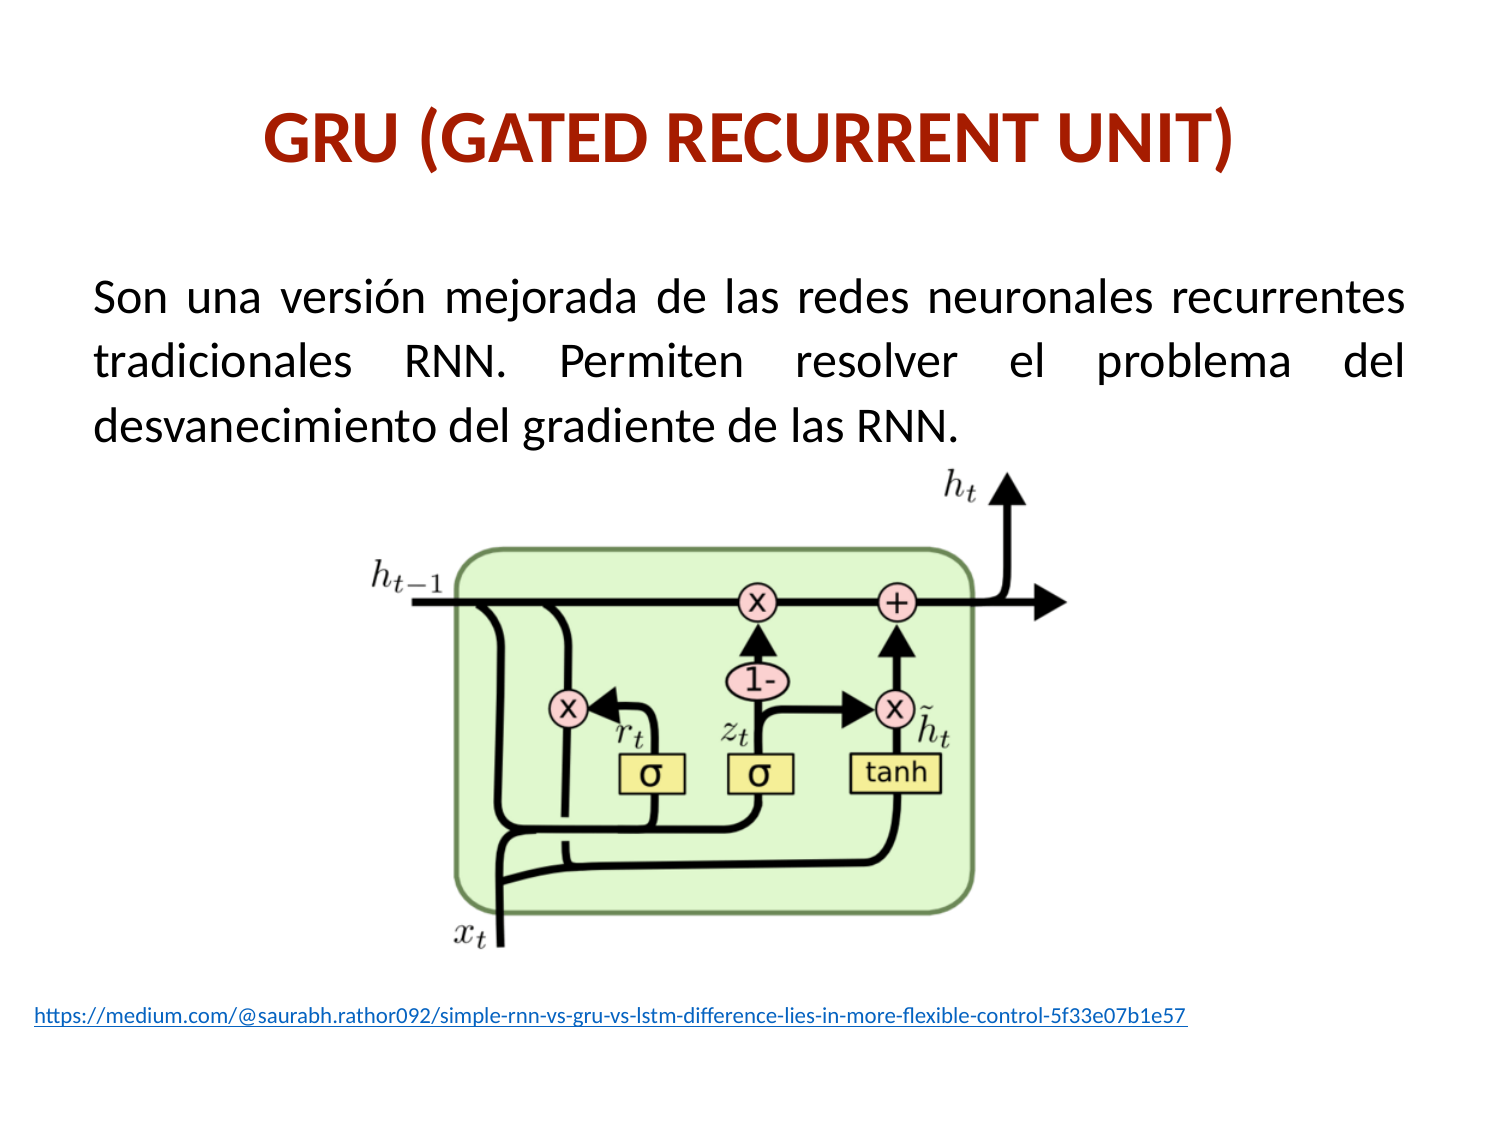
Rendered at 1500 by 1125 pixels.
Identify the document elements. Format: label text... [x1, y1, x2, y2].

text_box https://medium.com/@saurabh.rathor092/simple-rnn-vs-gru-vs-lstm-difference-lies-in-more-flexible-control-5f33e07b1e57 [19, 991, 1444, 1036]
picture [359, 455, 1073, 960]
text_box Son una versión mejorada de las redes neuronales recurrentes tradicionales RNN. Permiten resolver el problema del desvanecimiento del gradiente de las RNN. [78, 251, 1422, 459]
title GRU (Gated Recurrent Unit) [204, 57, 1296, 207]
